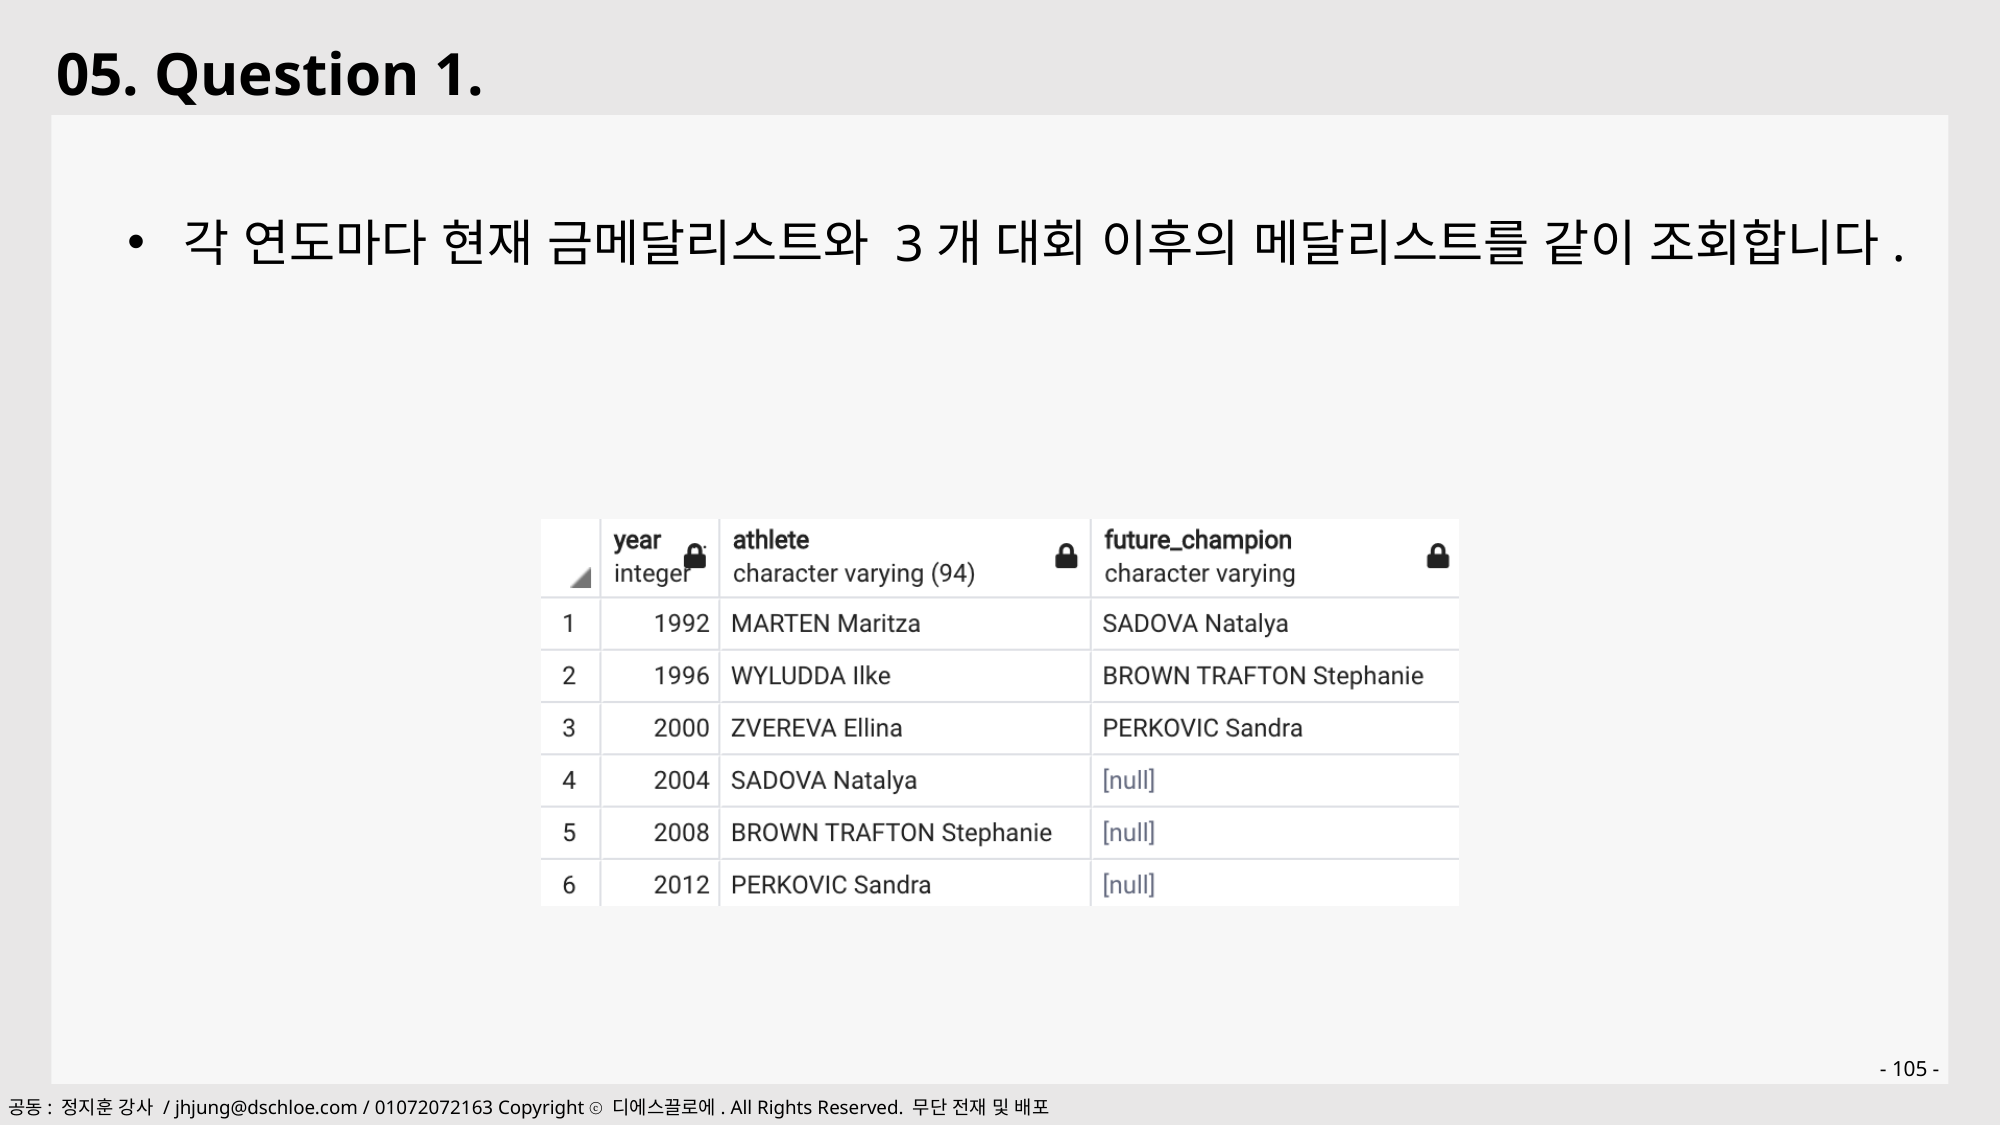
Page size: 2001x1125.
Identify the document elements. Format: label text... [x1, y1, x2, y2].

text_box 각 연도마다 현재 금메달리스트와 3개 대회 이후의 메달리스트를 같이 조회합니다. [112, 204, 1955, 279]
text_box 05. Question 1. [41, 30, 500, 115]
slide_number - 105 - [1504, 1039, 1955, 1100]
picture [541, 519, 1459, 906]
